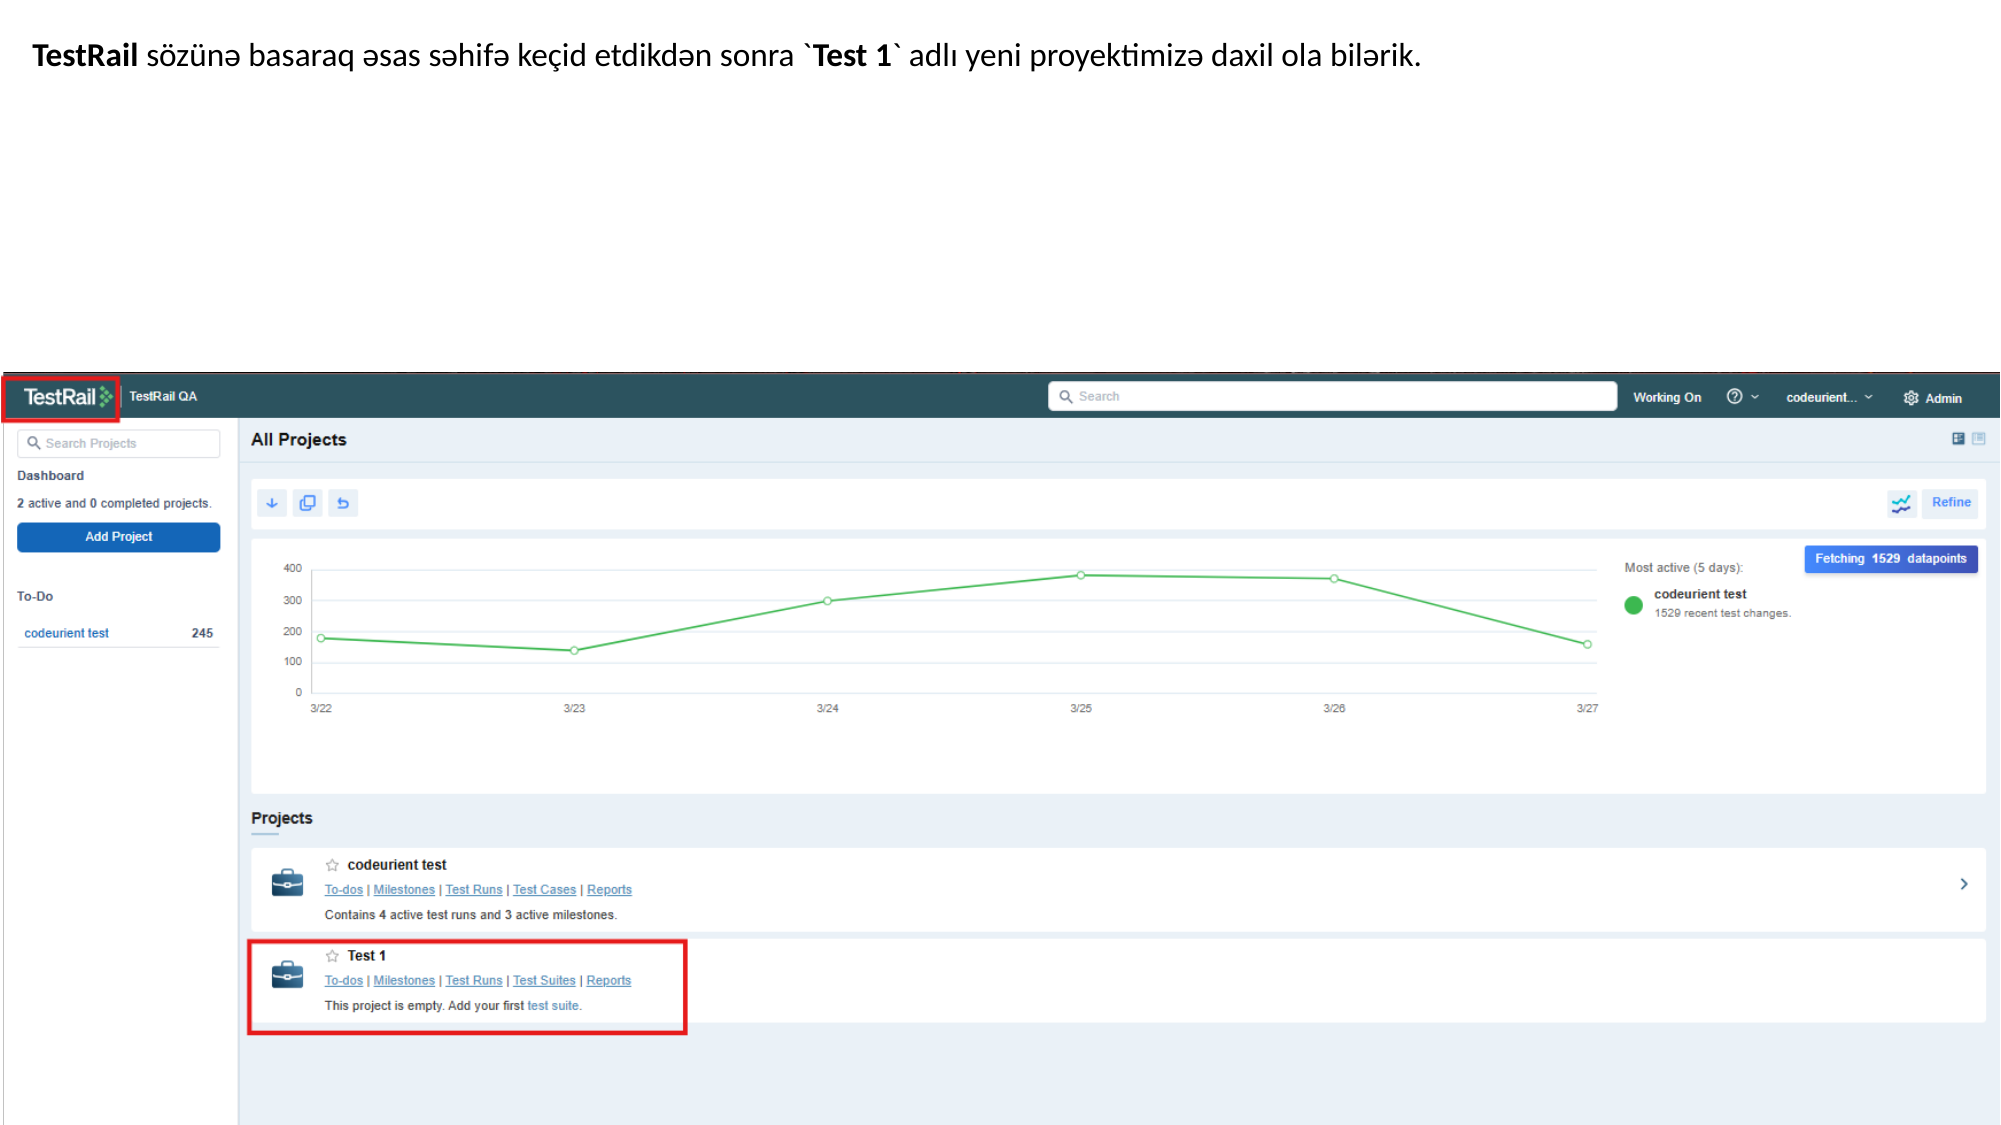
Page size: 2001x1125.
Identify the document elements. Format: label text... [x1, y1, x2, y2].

text_box TestRail sözünə basaraq əsas səhifə keçid etdikdən sonra `Test 1` adlı yeni proyektimizə daxil ola bilərik. [17, 25, 1984, 81]
picture [0, 372, 2000, 1125]
